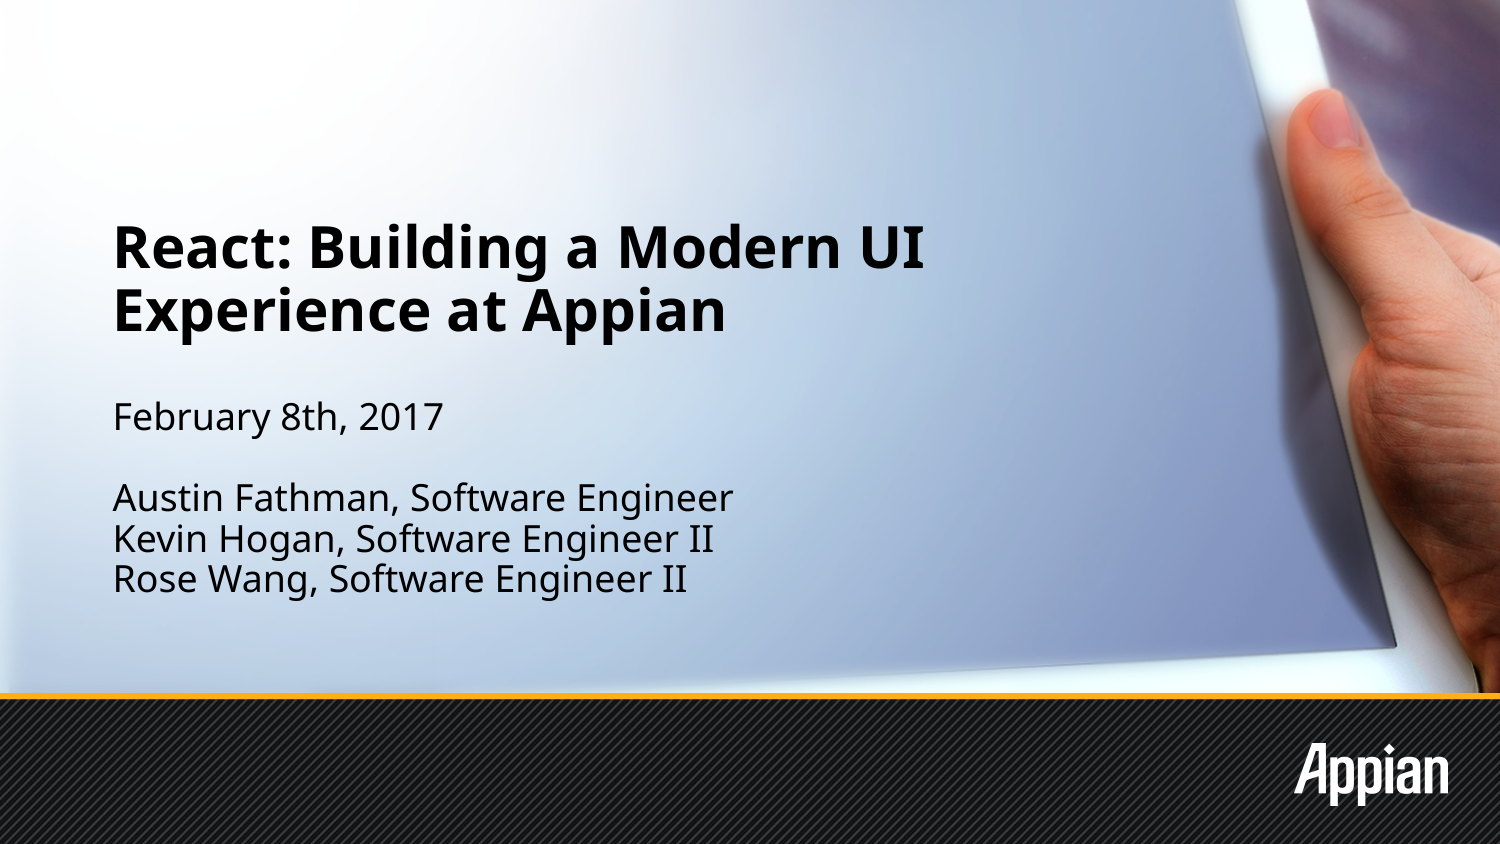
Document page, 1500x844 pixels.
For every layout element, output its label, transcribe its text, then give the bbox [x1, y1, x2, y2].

title React: Building a Modern UI Experience at Appian February 8th, 2017 Austin Fathman, Software Engineer Kevin Hogan, Software Engineer II Rose Wang, Software Engineer II [97, 203, 1190, 693]
picture [0, 0, 1500, 844]
